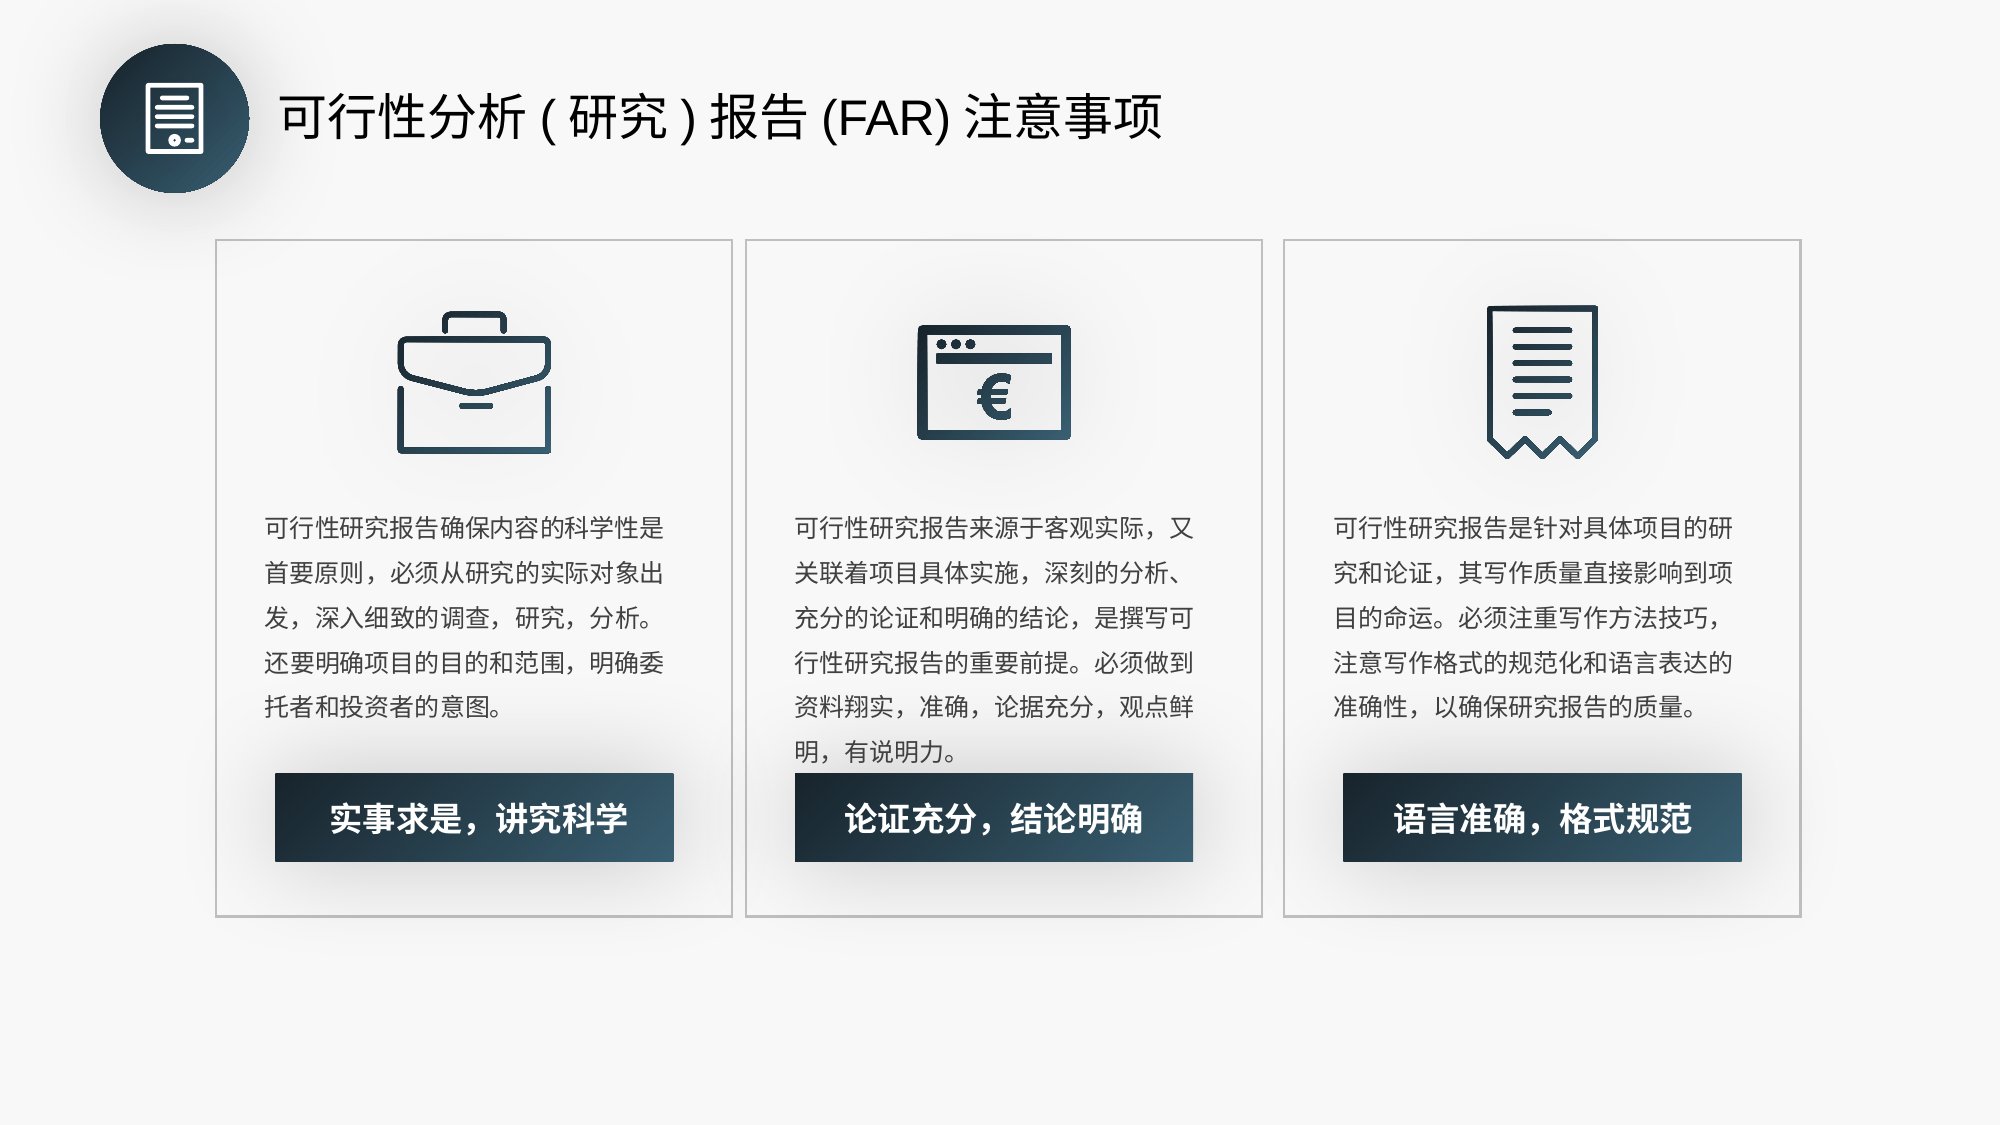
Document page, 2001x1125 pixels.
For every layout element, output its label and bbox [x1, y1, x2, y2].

text_box [746, 240, 1263, 917]
text_box [1284, 240, 1801, 917]
text_box [216, 240, 733, 917]
text_box [100, 43, 1147, 193]
